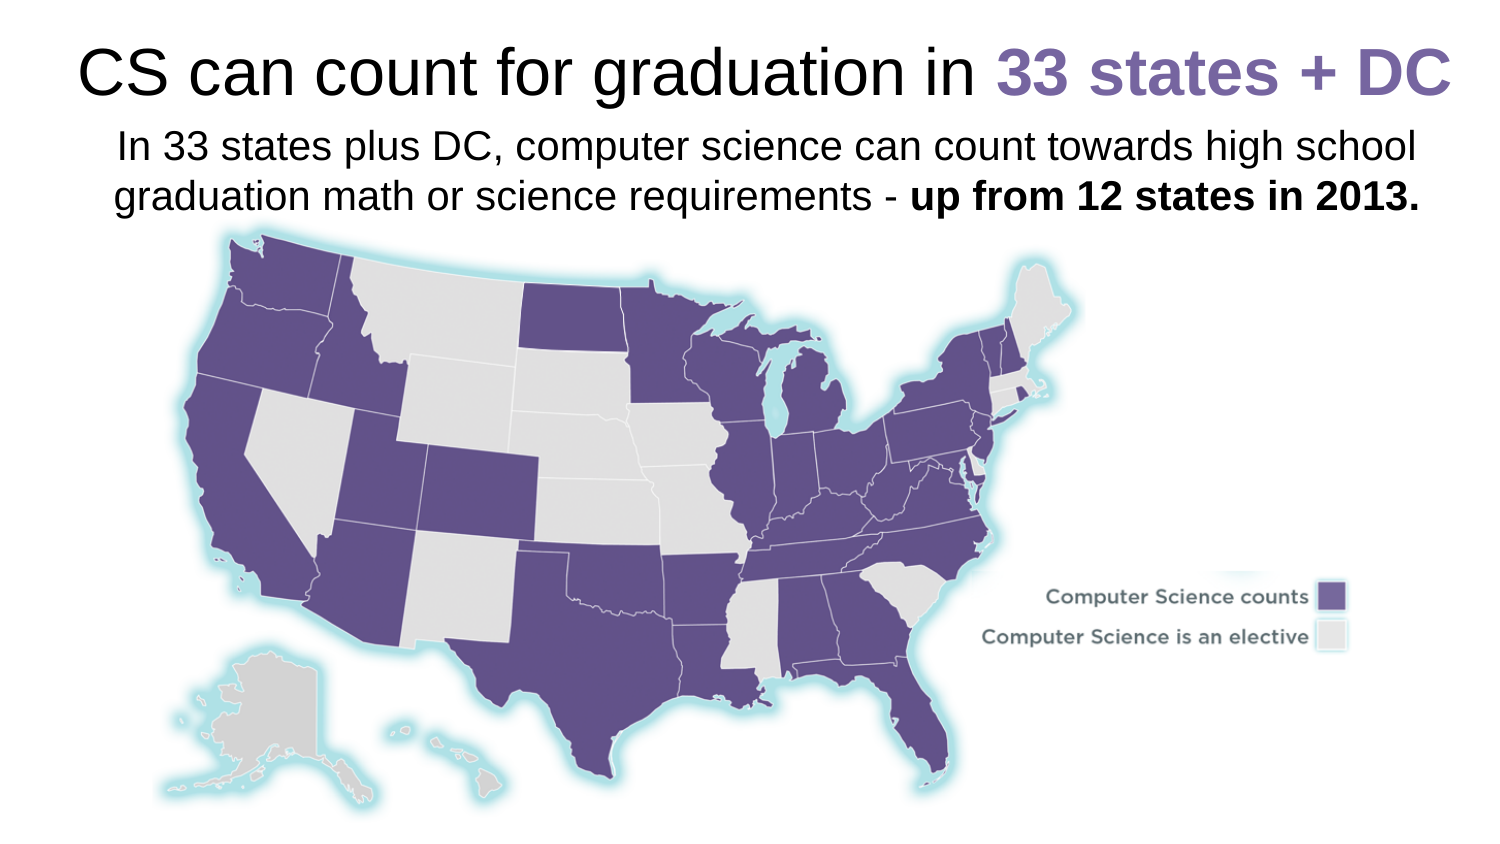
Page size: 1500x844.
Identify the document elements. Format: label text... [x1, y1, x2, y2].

picture [137, 210, 1362, 827]
text_box CS can count for graduation in 33 states + DC [62, 23, 1469, 113]
text_box In 33 states plus DC, computer science can count towards high school graduation math or science requirements - up from 12 states in 2013. [58, 113, 1475, 372]
